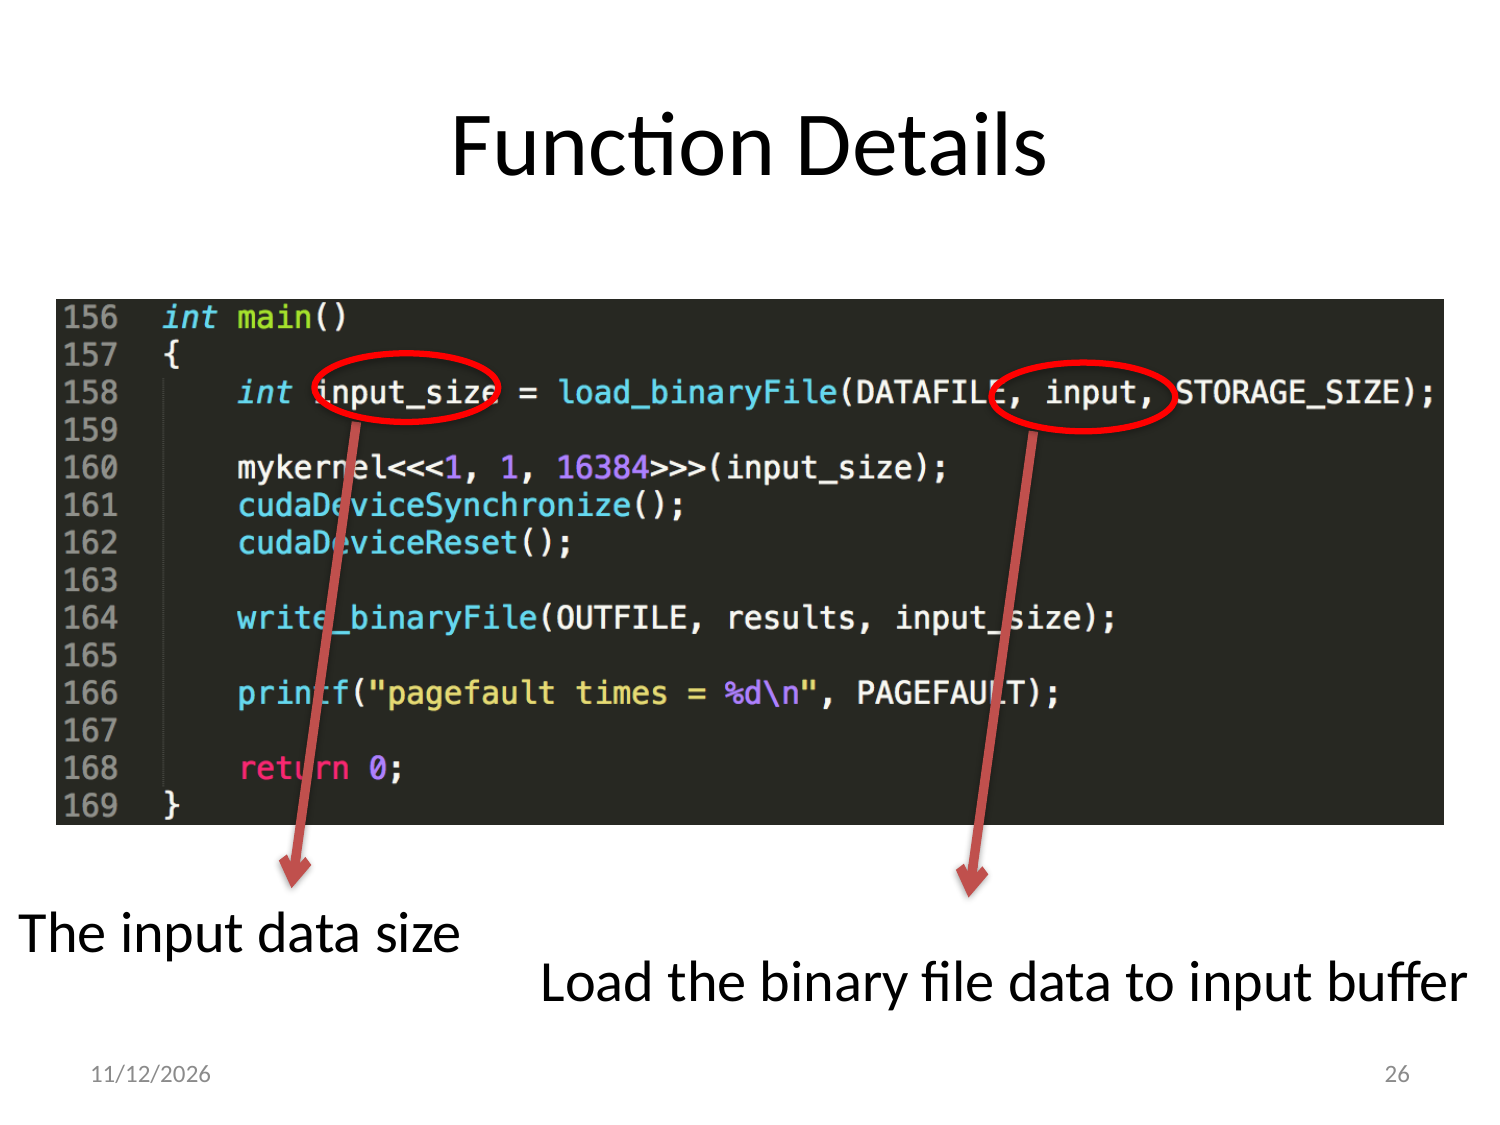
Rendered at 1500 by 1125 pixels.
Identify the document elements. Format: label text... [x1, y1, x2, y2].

text_box Load the binary file data to input buffer [525, 935, 1485, 1021]
picture [56, 299, 1444, 826]
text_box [291, 421, 357, 889]
slide_number 26 [1074, 1042, 1425, 1103]
text_box The input data size [4, 886, 478, 972]
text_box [968, 431, 1034, 898]
title Function Details [75, 45, 1425, 233]
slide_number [75, 1042, 425, 1103]
